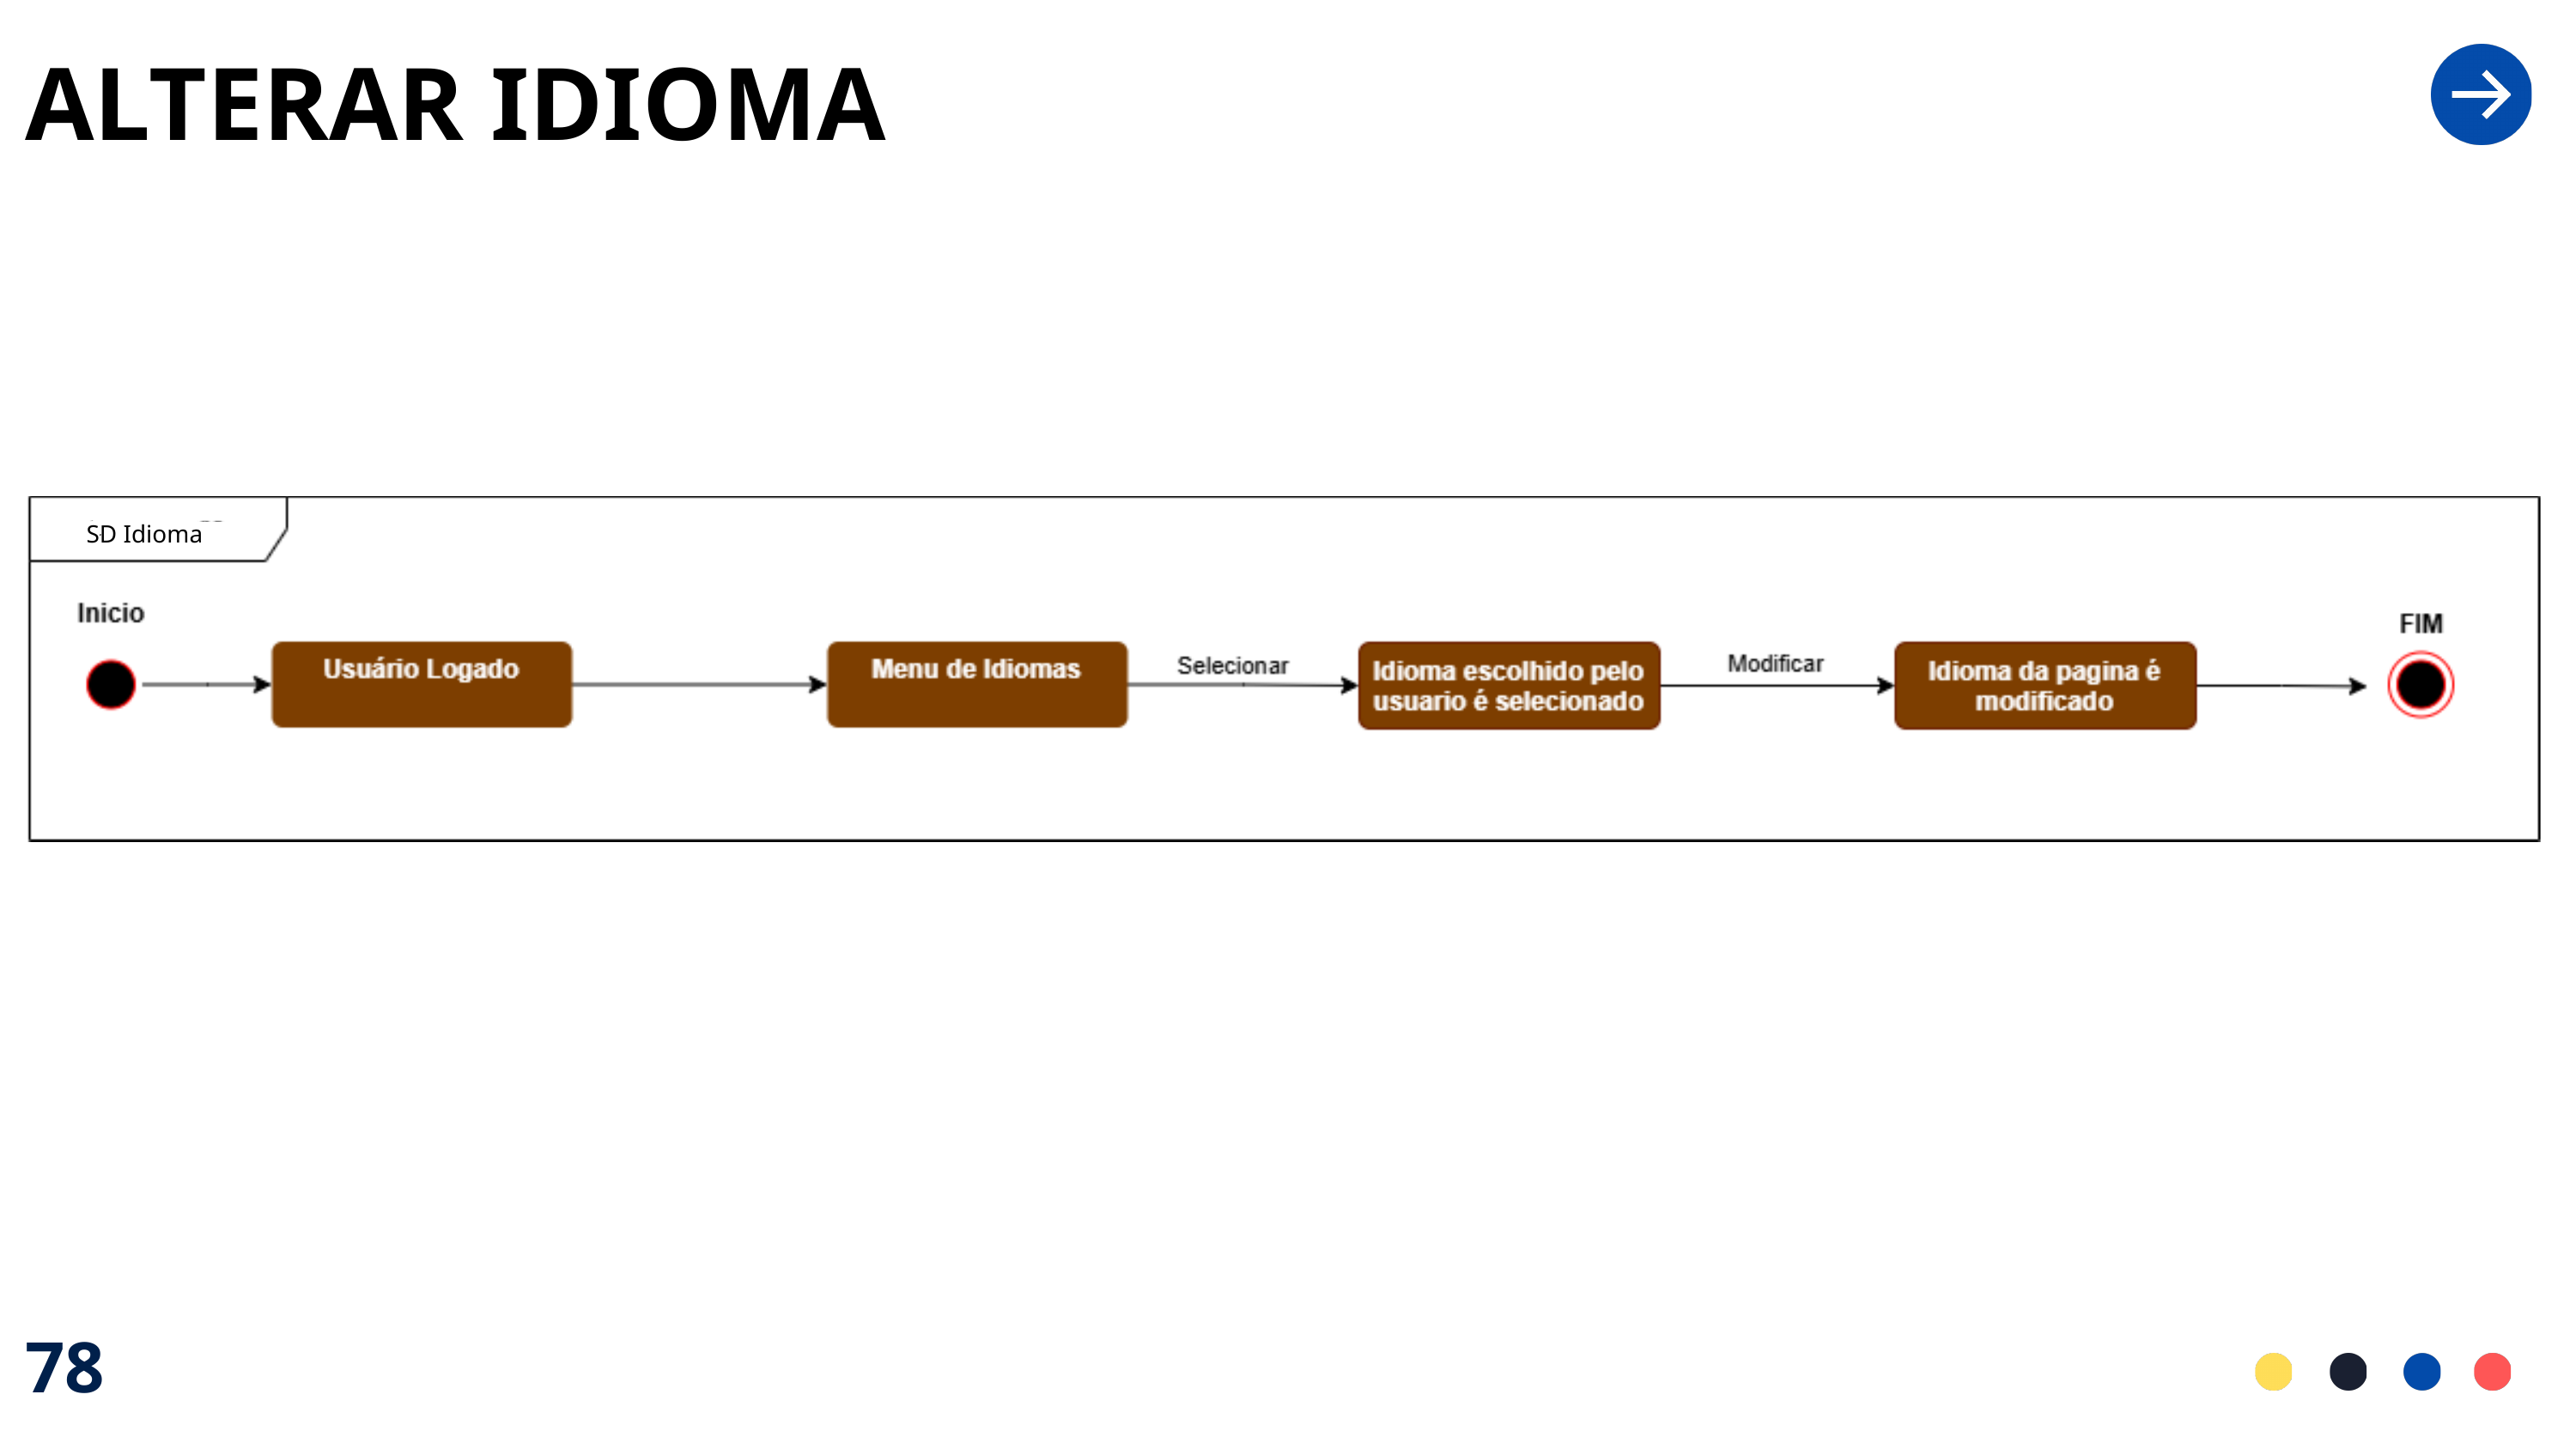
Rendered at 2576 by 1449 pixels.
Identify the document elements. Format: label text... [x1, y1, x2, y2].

text_box ALTERAR IDIOMA [25, 51, 2013, 161]
text_box [2255, 1353, 2293, 1391]
text_box [2431, 44, 2532, 145]
text_box [25, 496, 2541, 842]
text_box [2403, 1353, 2441, 1391]
text_box 78 [25, 1309, 145, 1408]
text_box [2330, 1353, 2367, 1391]
text_box [2451, 70, 2512, 119]
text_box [30, 506, 269, 558]
text_box [2474, 1353, 2512, 1391]
